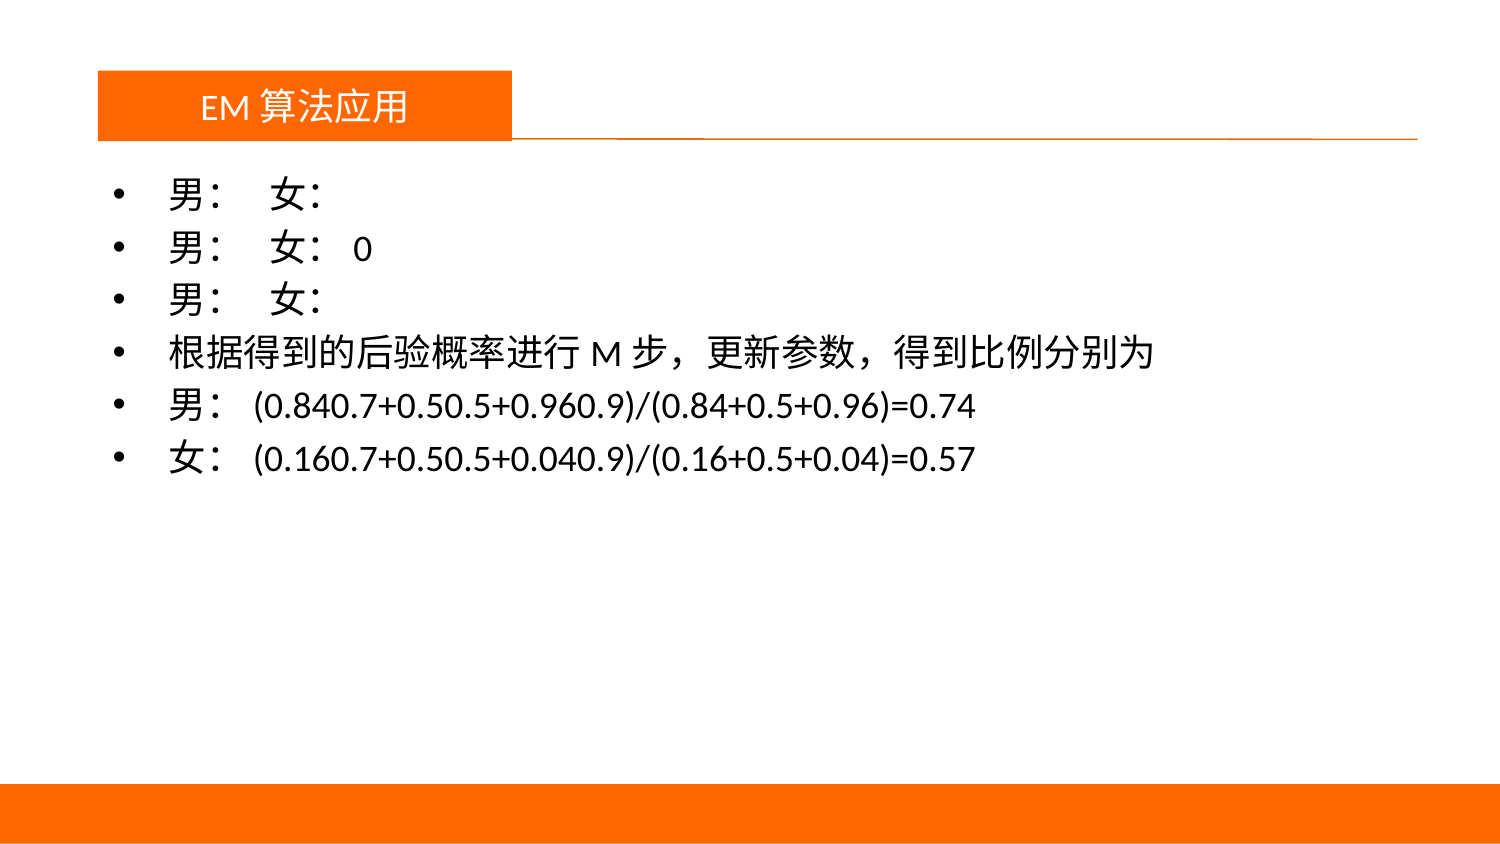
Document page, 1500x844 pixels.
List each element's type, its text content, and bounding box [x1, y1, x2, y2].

text_box EM算法应用 [96, 68, 514, 143]
text_box [99, 70, 130, 147]
text_box [0, 782, 1500, 844]
